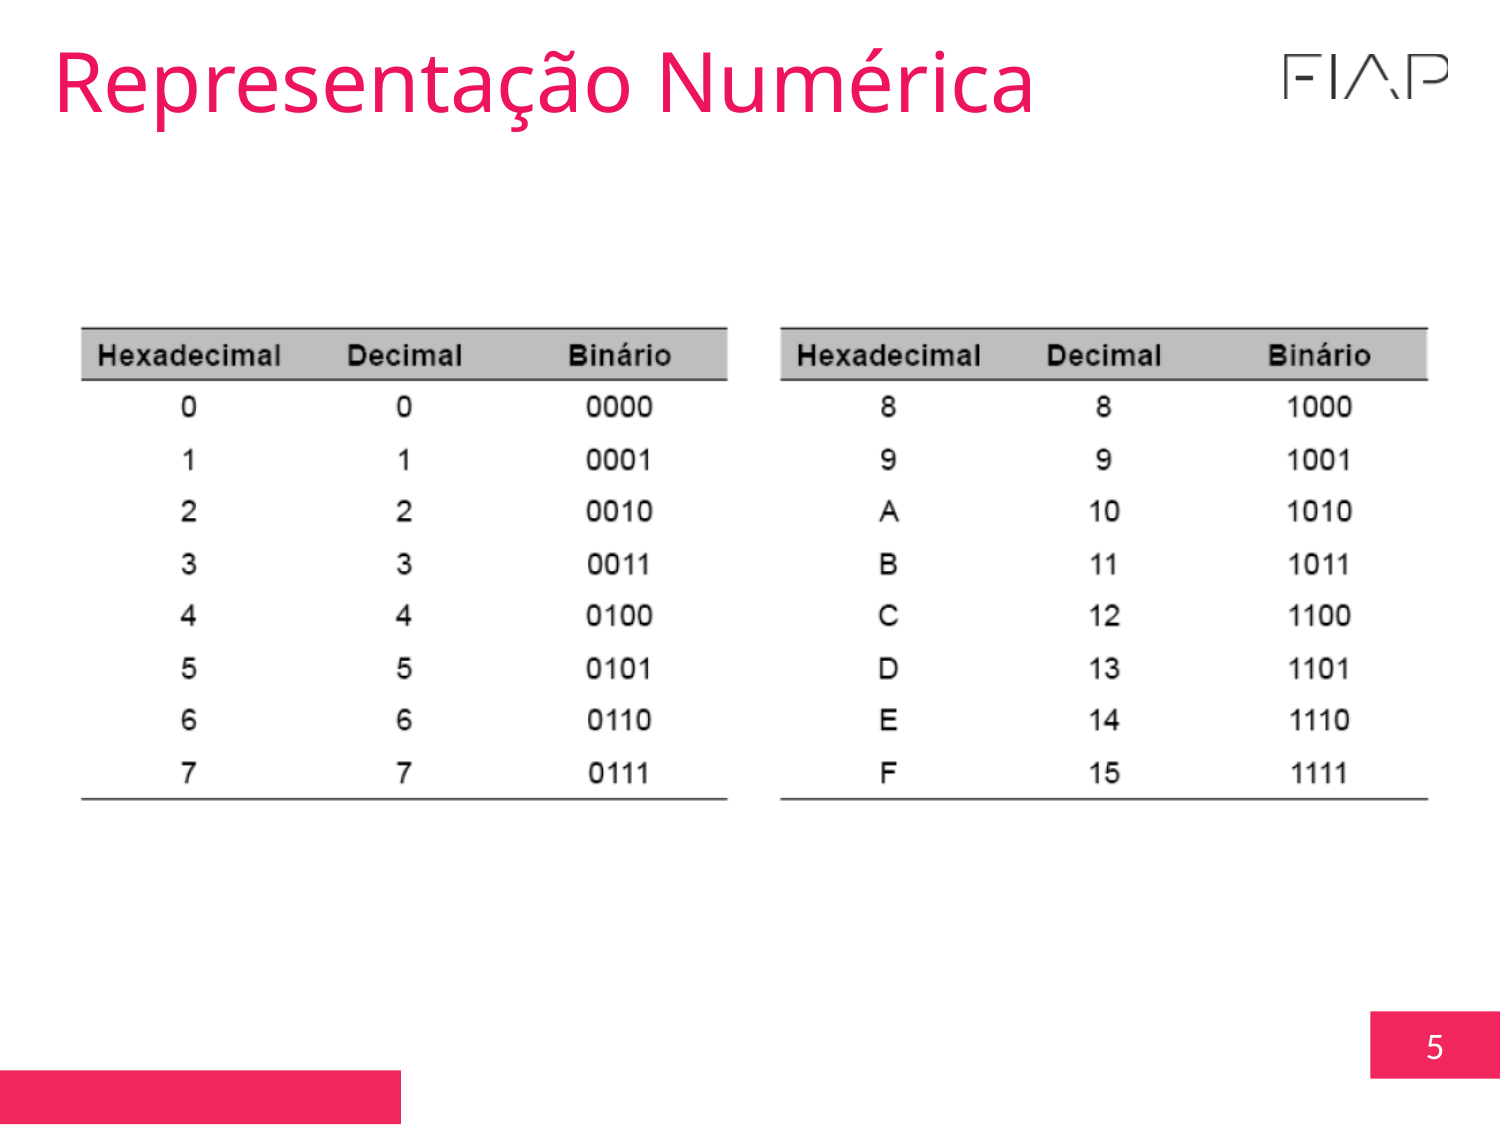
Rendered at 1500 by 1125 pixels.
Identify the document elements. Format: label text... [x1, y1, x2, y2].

picture [63, 316, 1437, 809]
text_box Representação Numérica [37, 21, 1075, 137]
